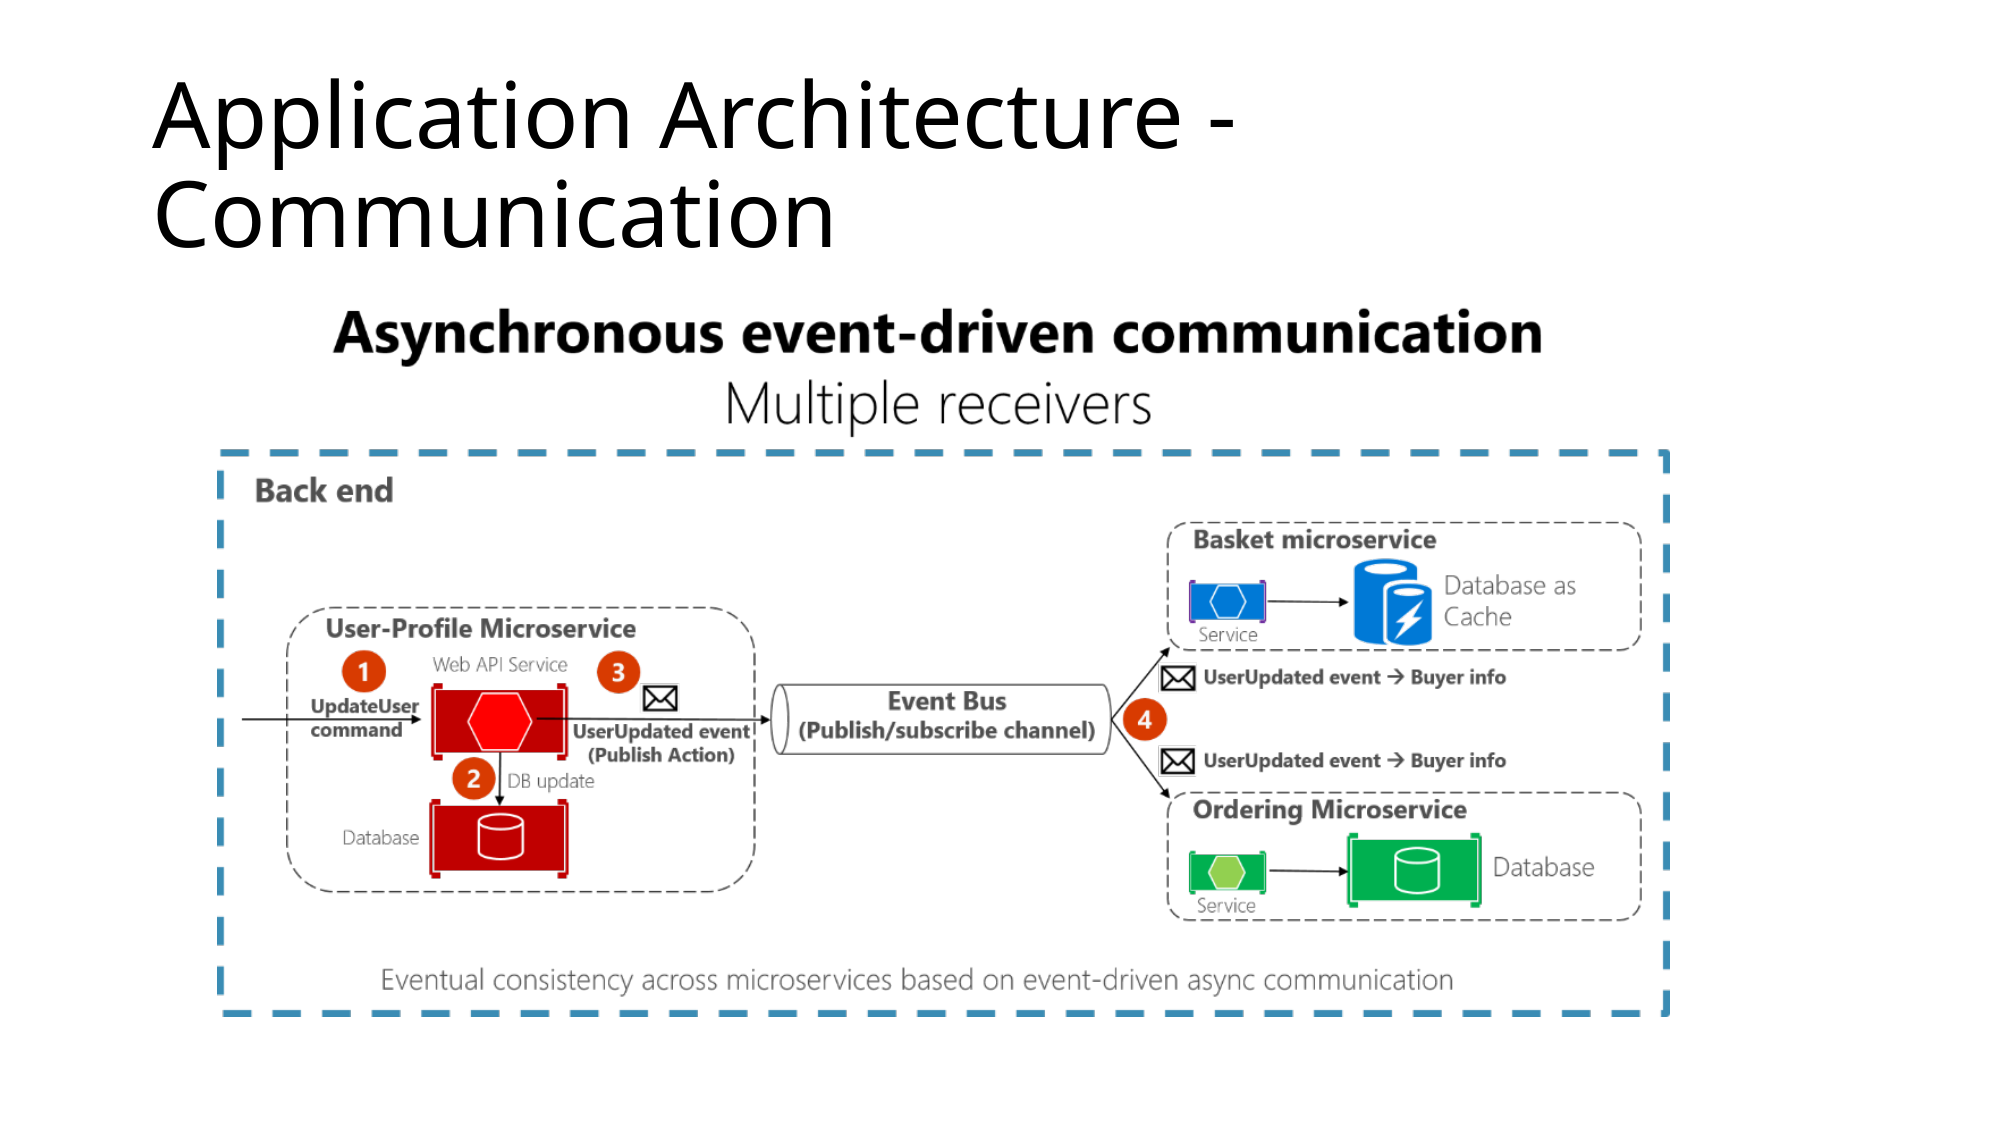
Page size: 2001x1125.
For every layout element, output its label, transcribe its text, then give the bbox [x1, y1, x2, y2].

title Application Architecture - Communication [137, 59, 1863, 278]
picture [217, 277, 1670, 1017]
